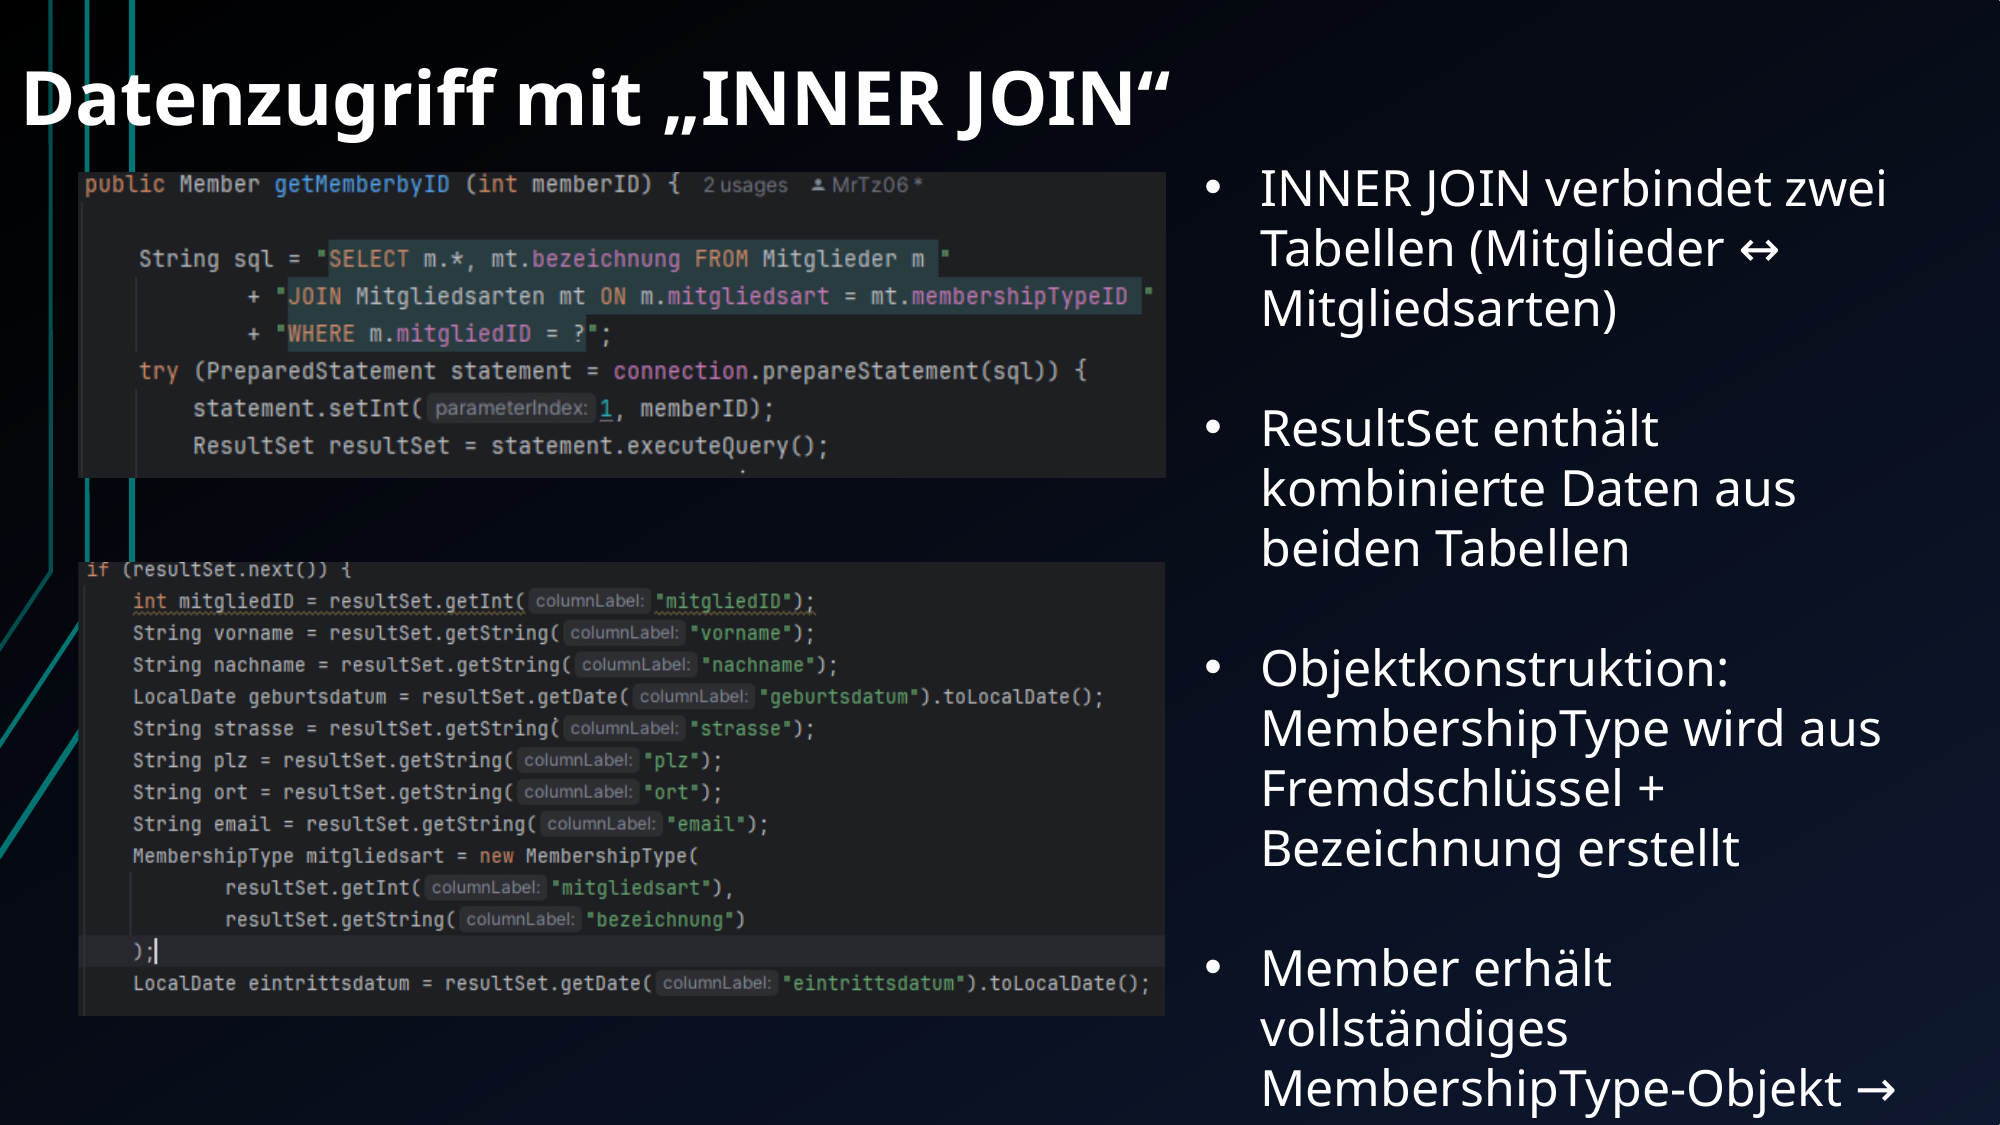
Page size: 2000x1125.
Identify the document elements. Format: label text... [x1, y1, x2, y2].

text_box Eingabevalidierung [0, 64, 813, 173]
title Datenzugriff mit „INNER JOIN“ [0, 42, 1898, 152]
picture [78, 562, 1166, 1016]
text_box INNER JOIN verbindet zwei Tabellen (Mitglieder ↔ Mitgliedsarten) ResultSet enthält kombinierte Daten aus beiden Tabellen Objektkonstruktion: MembershipType wird aus Fremdschlüssel + Bezeichnung erstellt Member erhält vollständiges MembershipType-Objekt → keine ID-Zerlegung nötig [1189, 148, 1922, 1125]
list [78, 172, 1166, 478]
